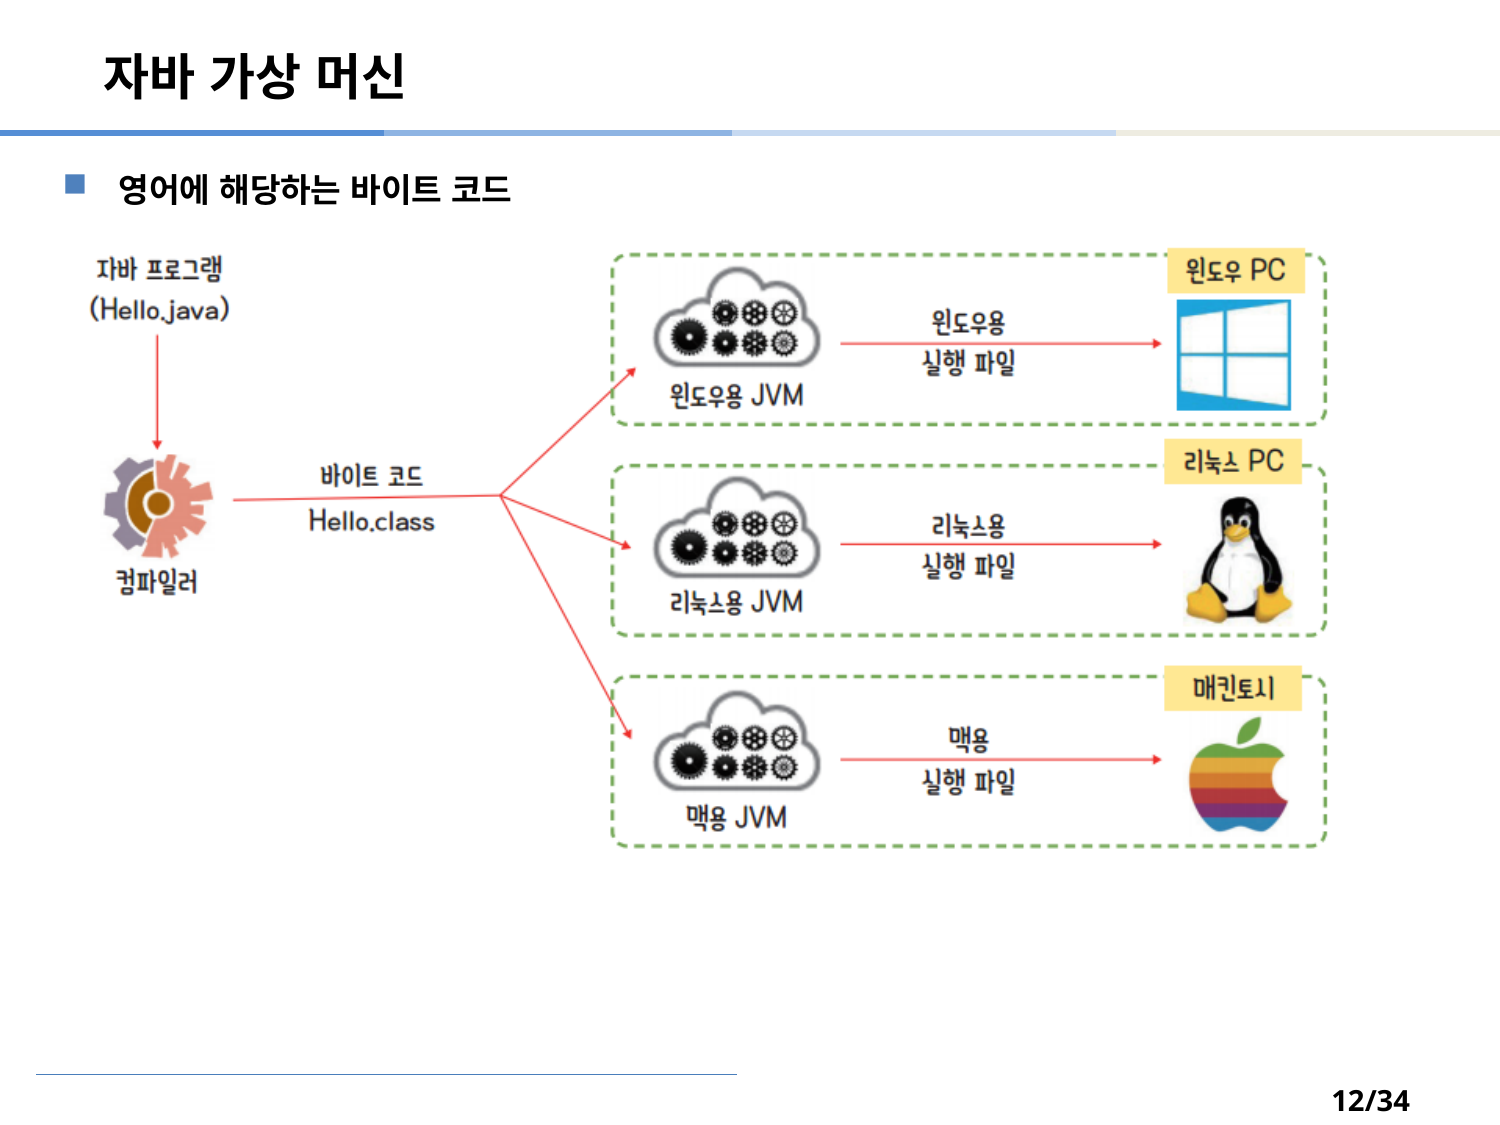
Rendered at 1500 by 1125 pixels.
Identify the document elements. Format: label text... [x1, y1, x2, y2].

list 영어에 해당하는 바이트 코드 [47, 141, 1428, 1047]
picture [85, 242, 1332, 853]
title 자바 가상 머신 [88, 30, 1330, 121]
